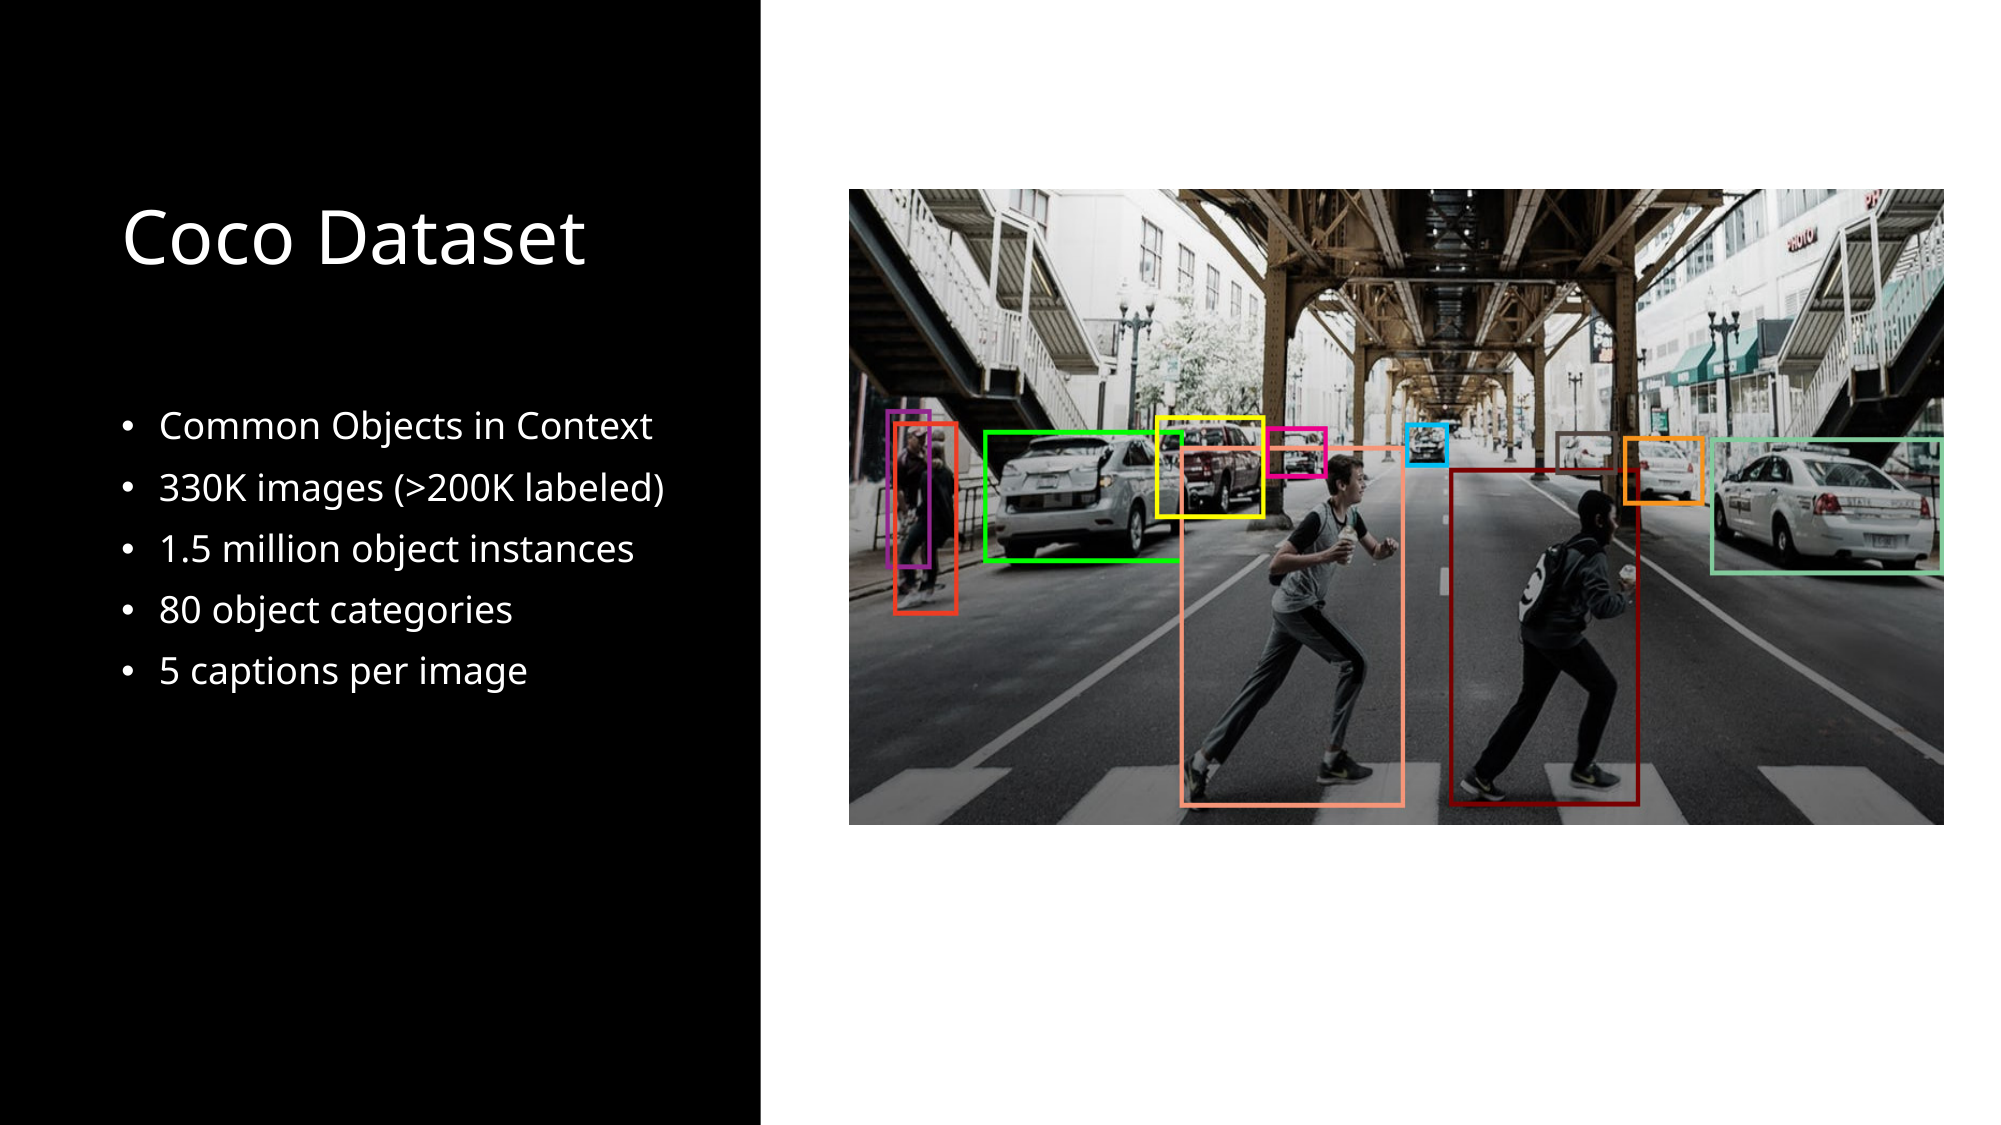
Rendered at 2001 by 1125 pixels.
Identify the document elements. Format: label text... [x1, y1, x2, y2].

picture [849, 189, 1944, 825]
text_box [759, 0, 2000, 1125]
list Common Objects in Context 330K images (>200K labeled) 1.5 million object instances 80 object categories 5 captions per image [106, 399, 708, 1020]
title Coco Dataset [106, 103, 708, 379]
